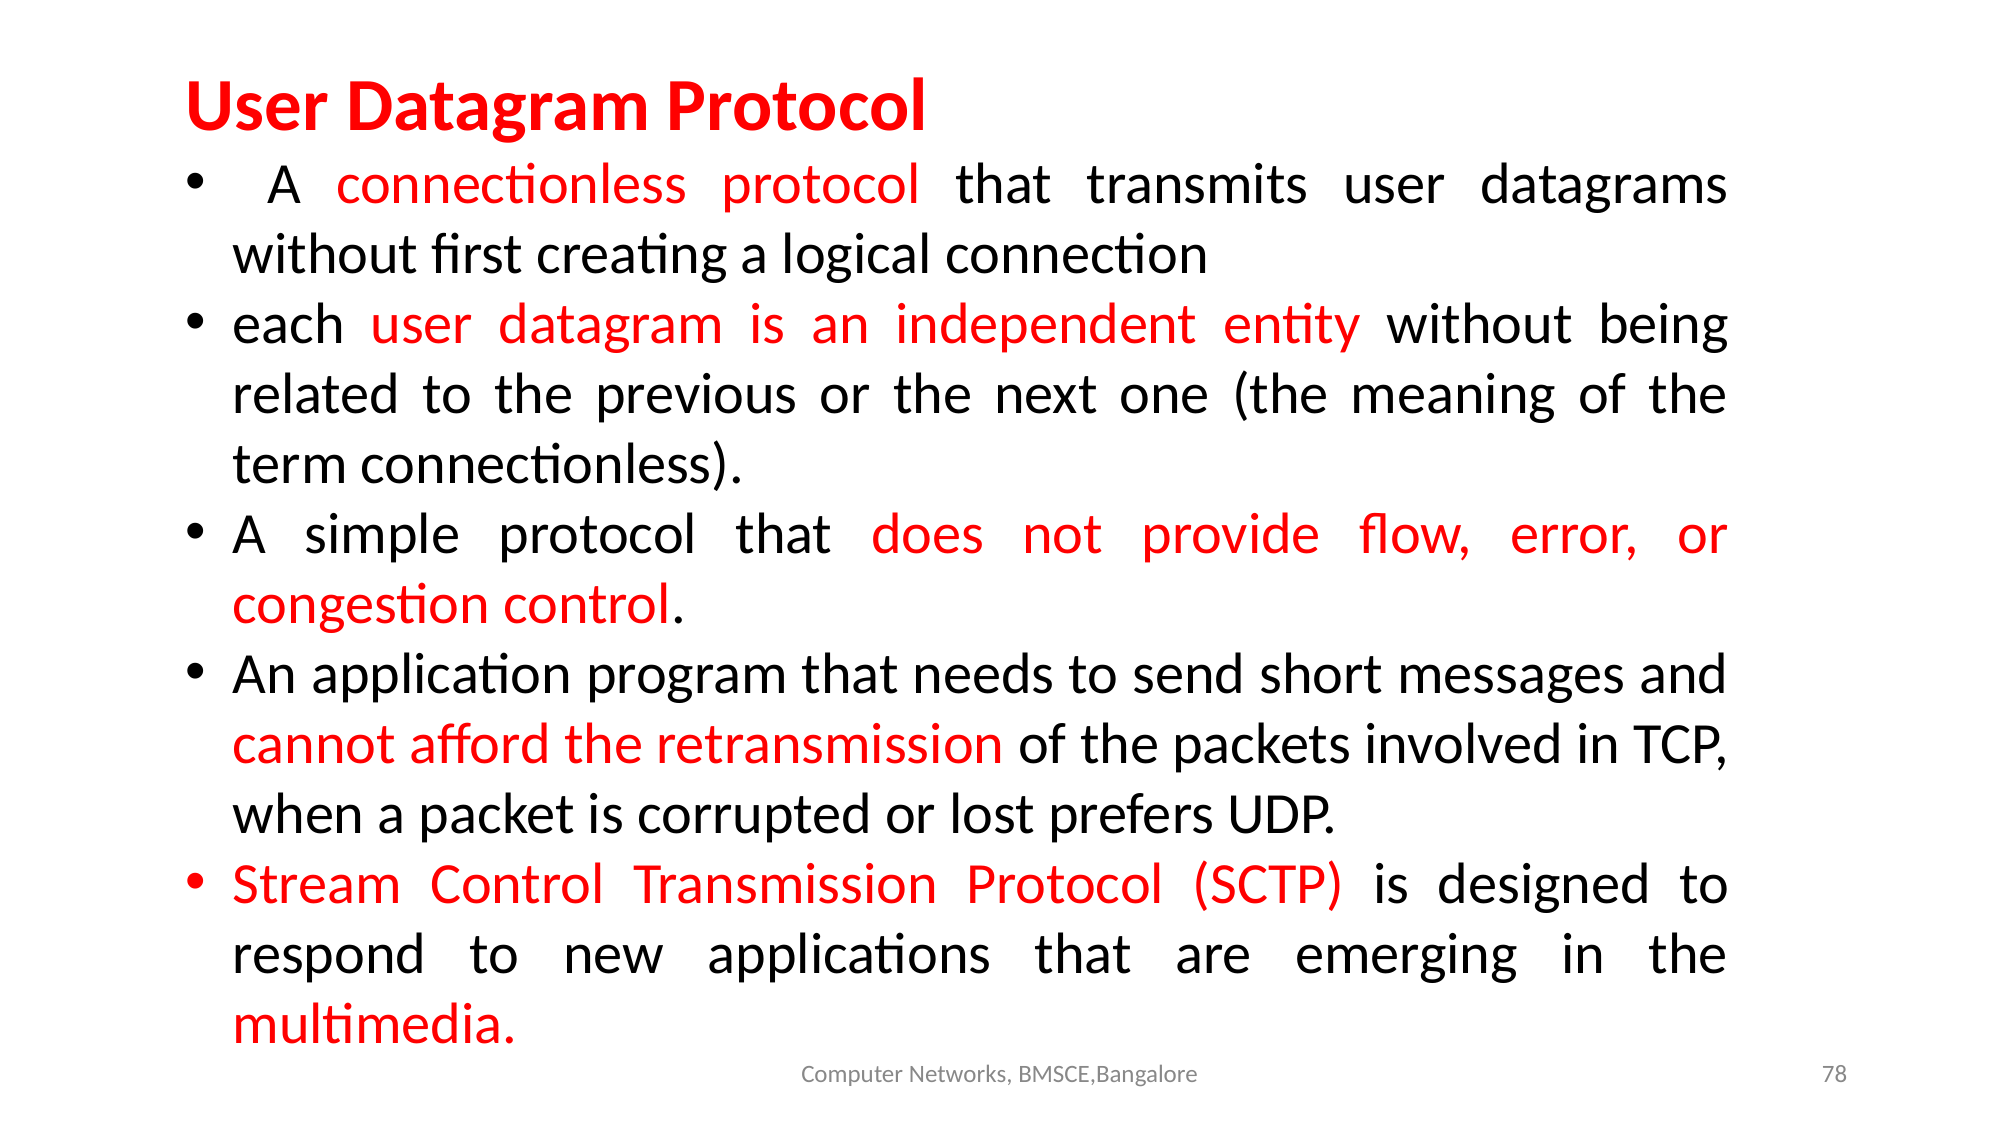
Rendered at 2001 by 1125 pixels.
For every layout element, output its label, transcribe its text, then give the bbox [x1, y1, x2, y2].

footer Computer Networks, BMSCE,Bangalore [662, 1073, 1338, 1103]
text_box User Datagram Protocol A connectionless protocol that transmits user datagrams without first creating a logical connection each user datagram is an independent entity without being related to the previous or the next one (the meaning of the term connectionless). A simple protocol that does not provide flow, error, or congestion control. An application program that needs to send short messages and cannot afford the retransmission of the packets involved in TCP, when a packet is corrupted or lost prefers UDP. Stream Control Transmission Protocol (SCTP) is designed to respond to new applications that are emerging in the multimedia. [170, 47, 1745, 1073]
slide_number ‹#› [1412, 1042, 1863, 1103]
